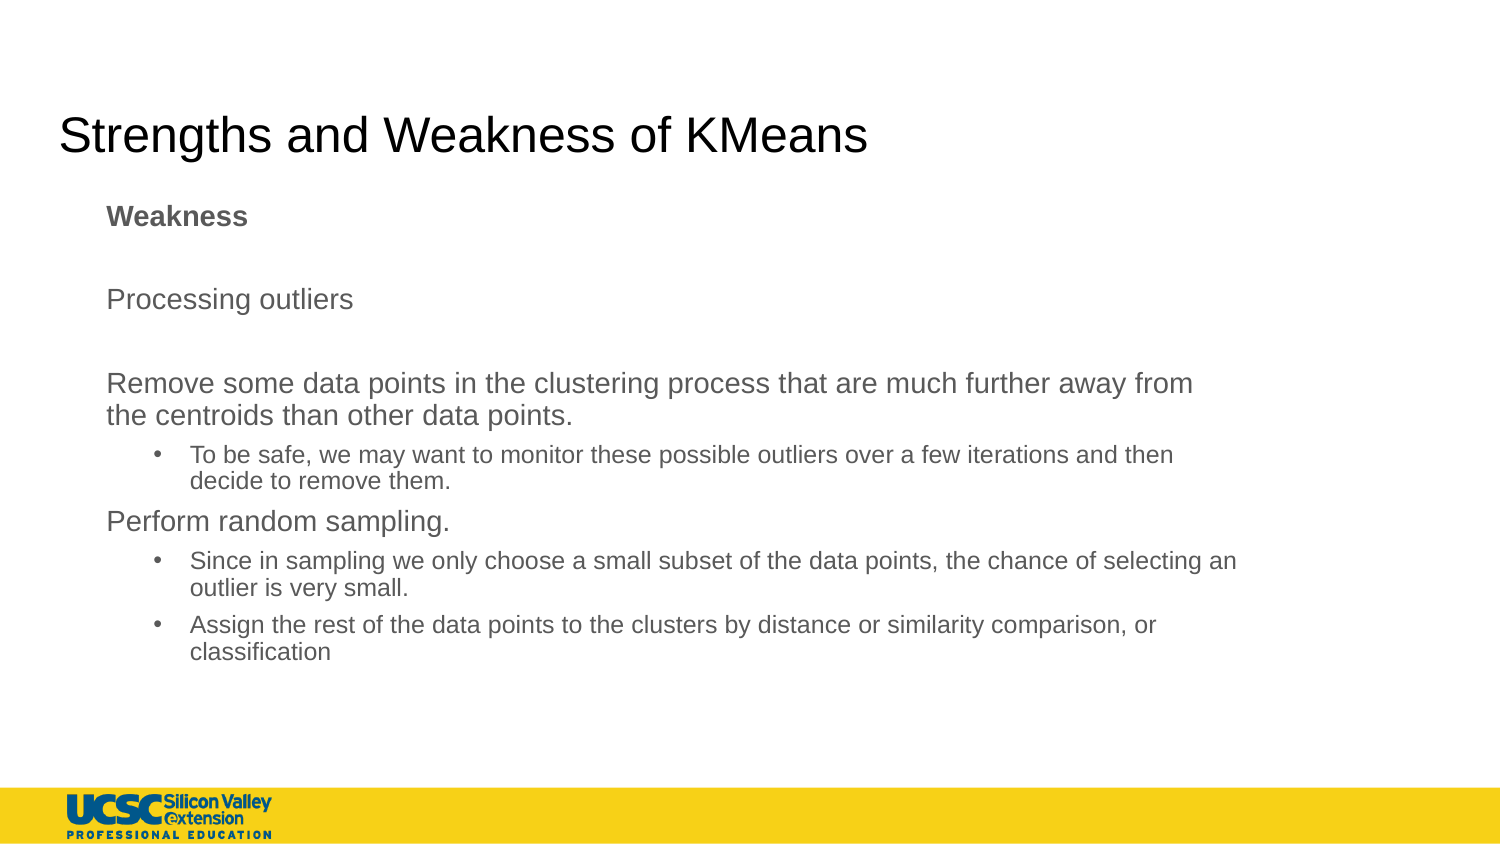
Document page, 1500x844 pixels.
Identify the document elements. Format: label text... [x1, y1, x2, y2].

picture [60, 787, 277, 844]
title Strengths and Weakness of KMeans [51, 72, 1449, 167]
text_box Weakness Processing outliers Remove some data points in the clustering process that are much further away from the centroids than other data points. To be safe, we may want to monitor these possible outliers over a few iterations and then decide to remove them. Perform random sampling. Since in sampling we only choose a small subset of the data points, the chance of selecting an outlier is very small. Assign the rest of the data points to the clusters by distance or similarity comparison, or classification [98, 197, 1248, 766]
